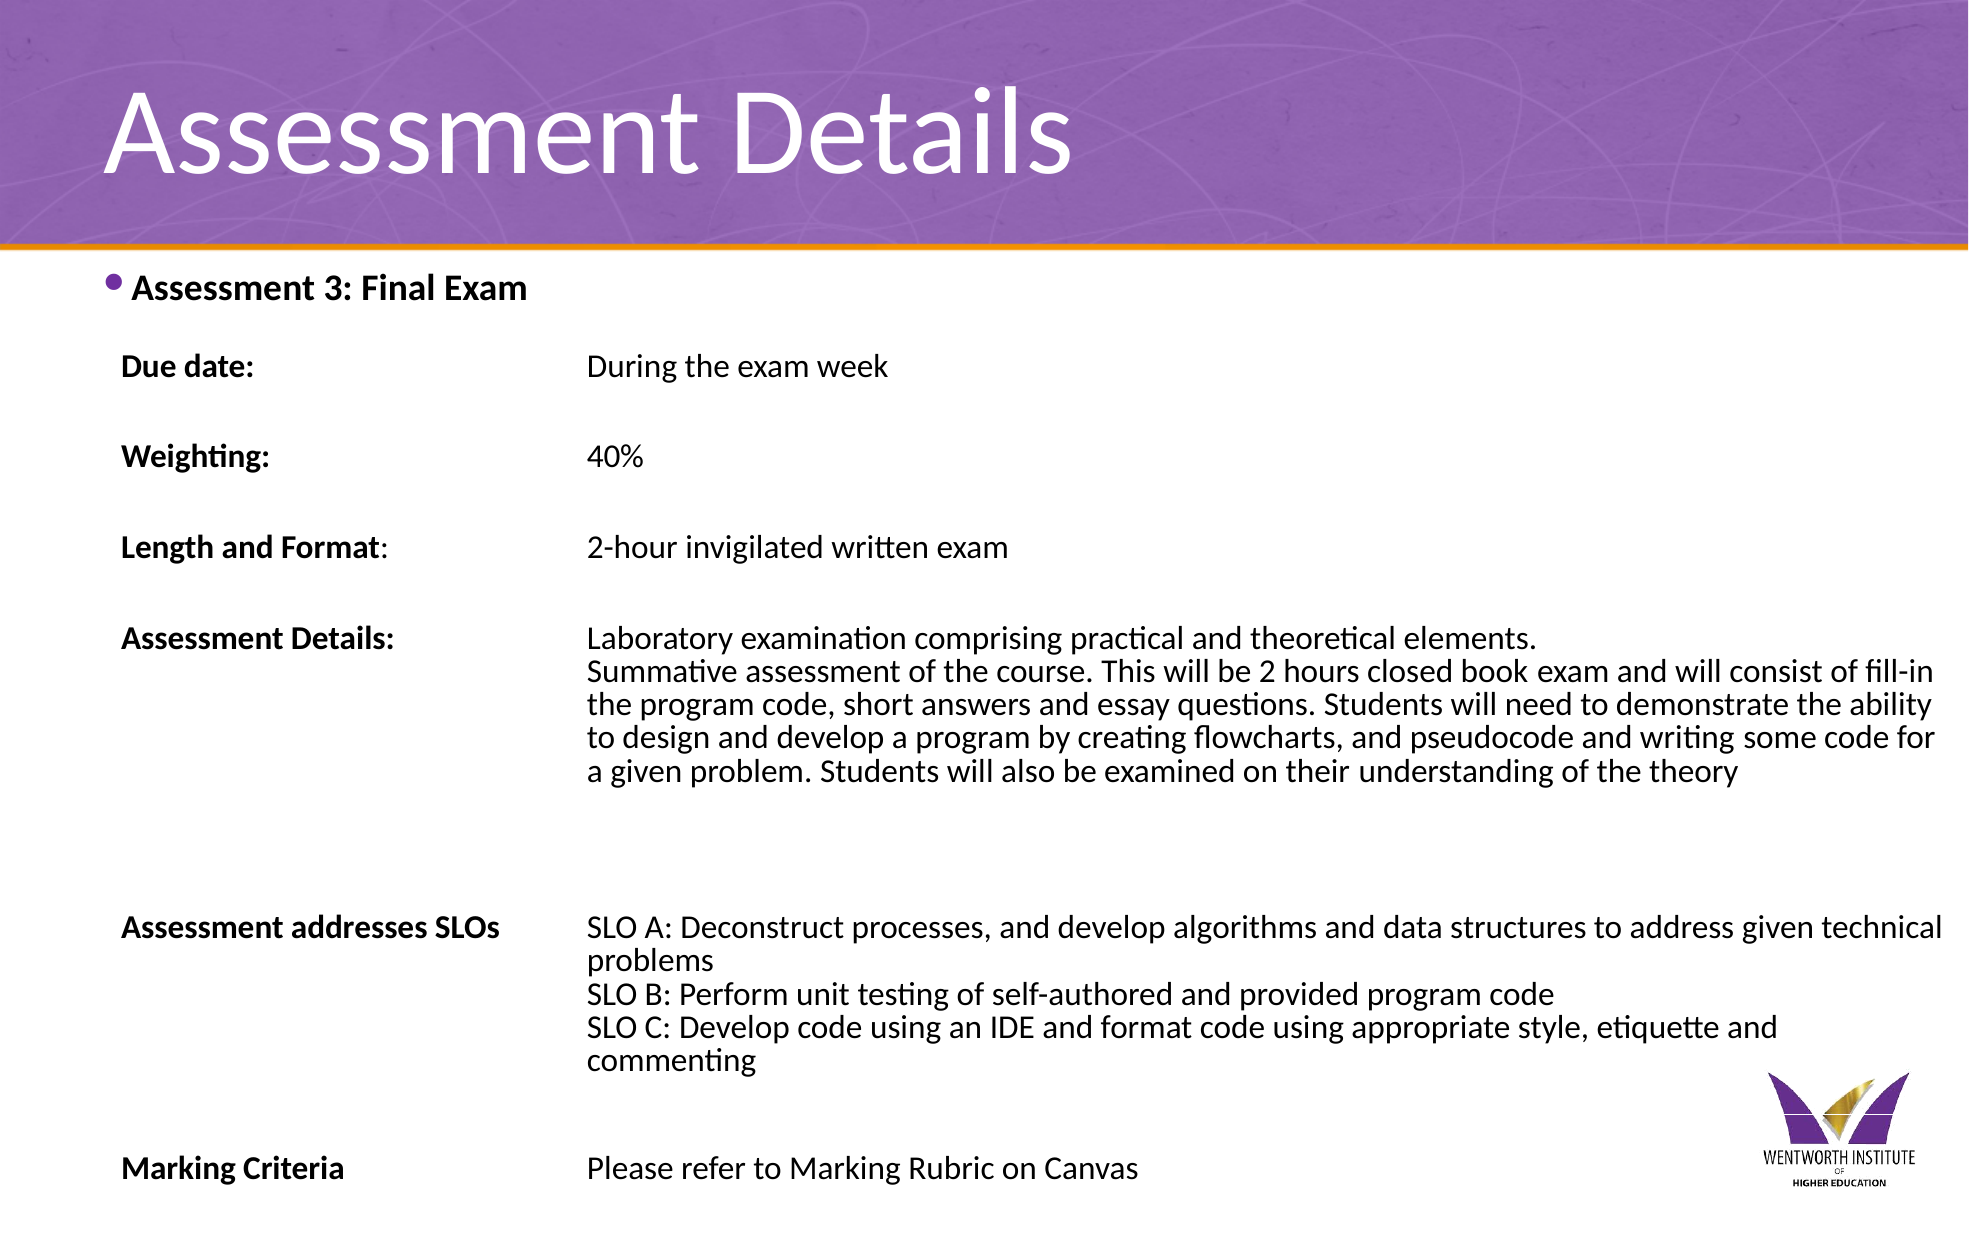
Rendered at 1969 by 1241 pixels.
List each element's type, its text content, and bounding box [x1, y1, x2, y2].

table_cell Assessment addresses SLOs [109, 908, 573, 1114]
title Assessment Details [88, 29, 1861, 237]
table_cell Marking Criteria [109, 1115, 573, 1205]
table_cell Please refer to Marking Rubric on Canvas [574, 1115, 1968, 1205]
table_cell Laboratory examination comprising practical and theoretical elements. Summative assessment of the course. This will be 2 hours closed book exam and will consist of fill-in the program code, short answers and essay questions. Students will need to demonstrate the ability to design and develop a program by creating flowcharts, and pseudocode and writing some code for a given problem. Students will also be examined on their understanding of the theory [574, 585, 1968, 907]
picture [0, 0, 1969, 1241]
table_cell Assessment Details: [109, 585, 573, 907]
table_cell SLO A: Deconstruct processes, and develop algorithms and data structures to address given technical problems SLO B: Perform unit testing of self-authored and provided program code SLO C: Develop code using an IDE and format code using appropriate style, etiquette and commenting [574, 908, 1968, 1114]
table_header Due date: [109, 313, 573, 403]
table_cell 2-hour invigilated written exam [574, 494, 1968, 584]
table_cell Weighting: [109, 404, 573, 493]
table_cell 40% [574, 404, 1968, 493]
list Assessment 3: Final Exam [88, 260, 1861, 1181]
table_cell Length and Format: [109, 494, 573, 584]
table_header During the exam week [574, 313, 1968, 403]
